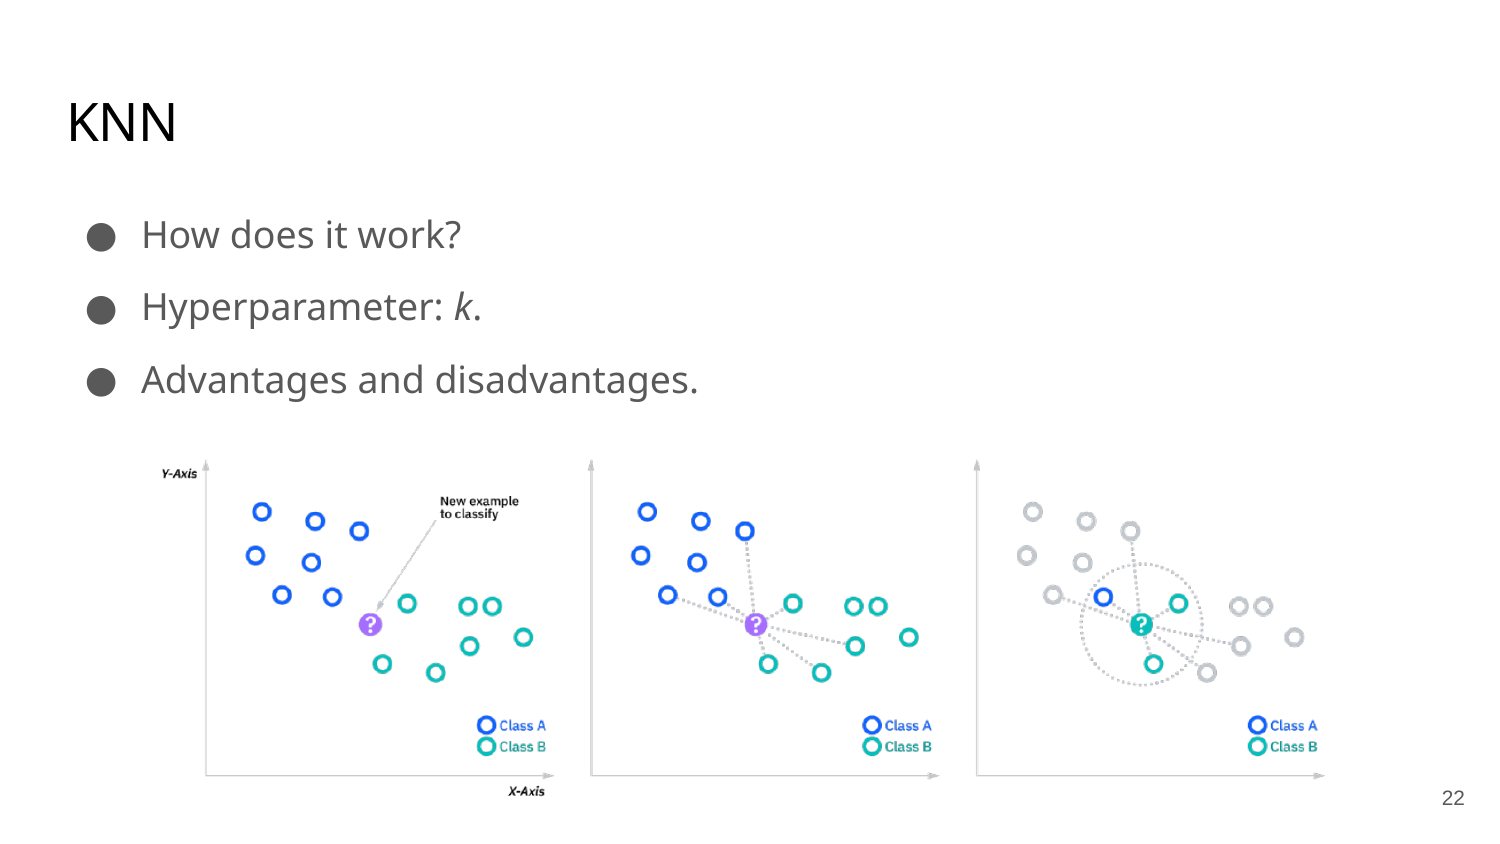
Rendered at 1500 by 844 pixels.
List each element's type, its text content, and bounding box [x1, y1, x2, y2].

picture [158, 414, 1342, 829]
slide_number 22 [1389, 764, 1480, 830]
title KNN [51, 72, 1449, 167]
list How does it work? Hyperparameter: k. Advantages and disadvantages. [51, 189, 1449, 698]
